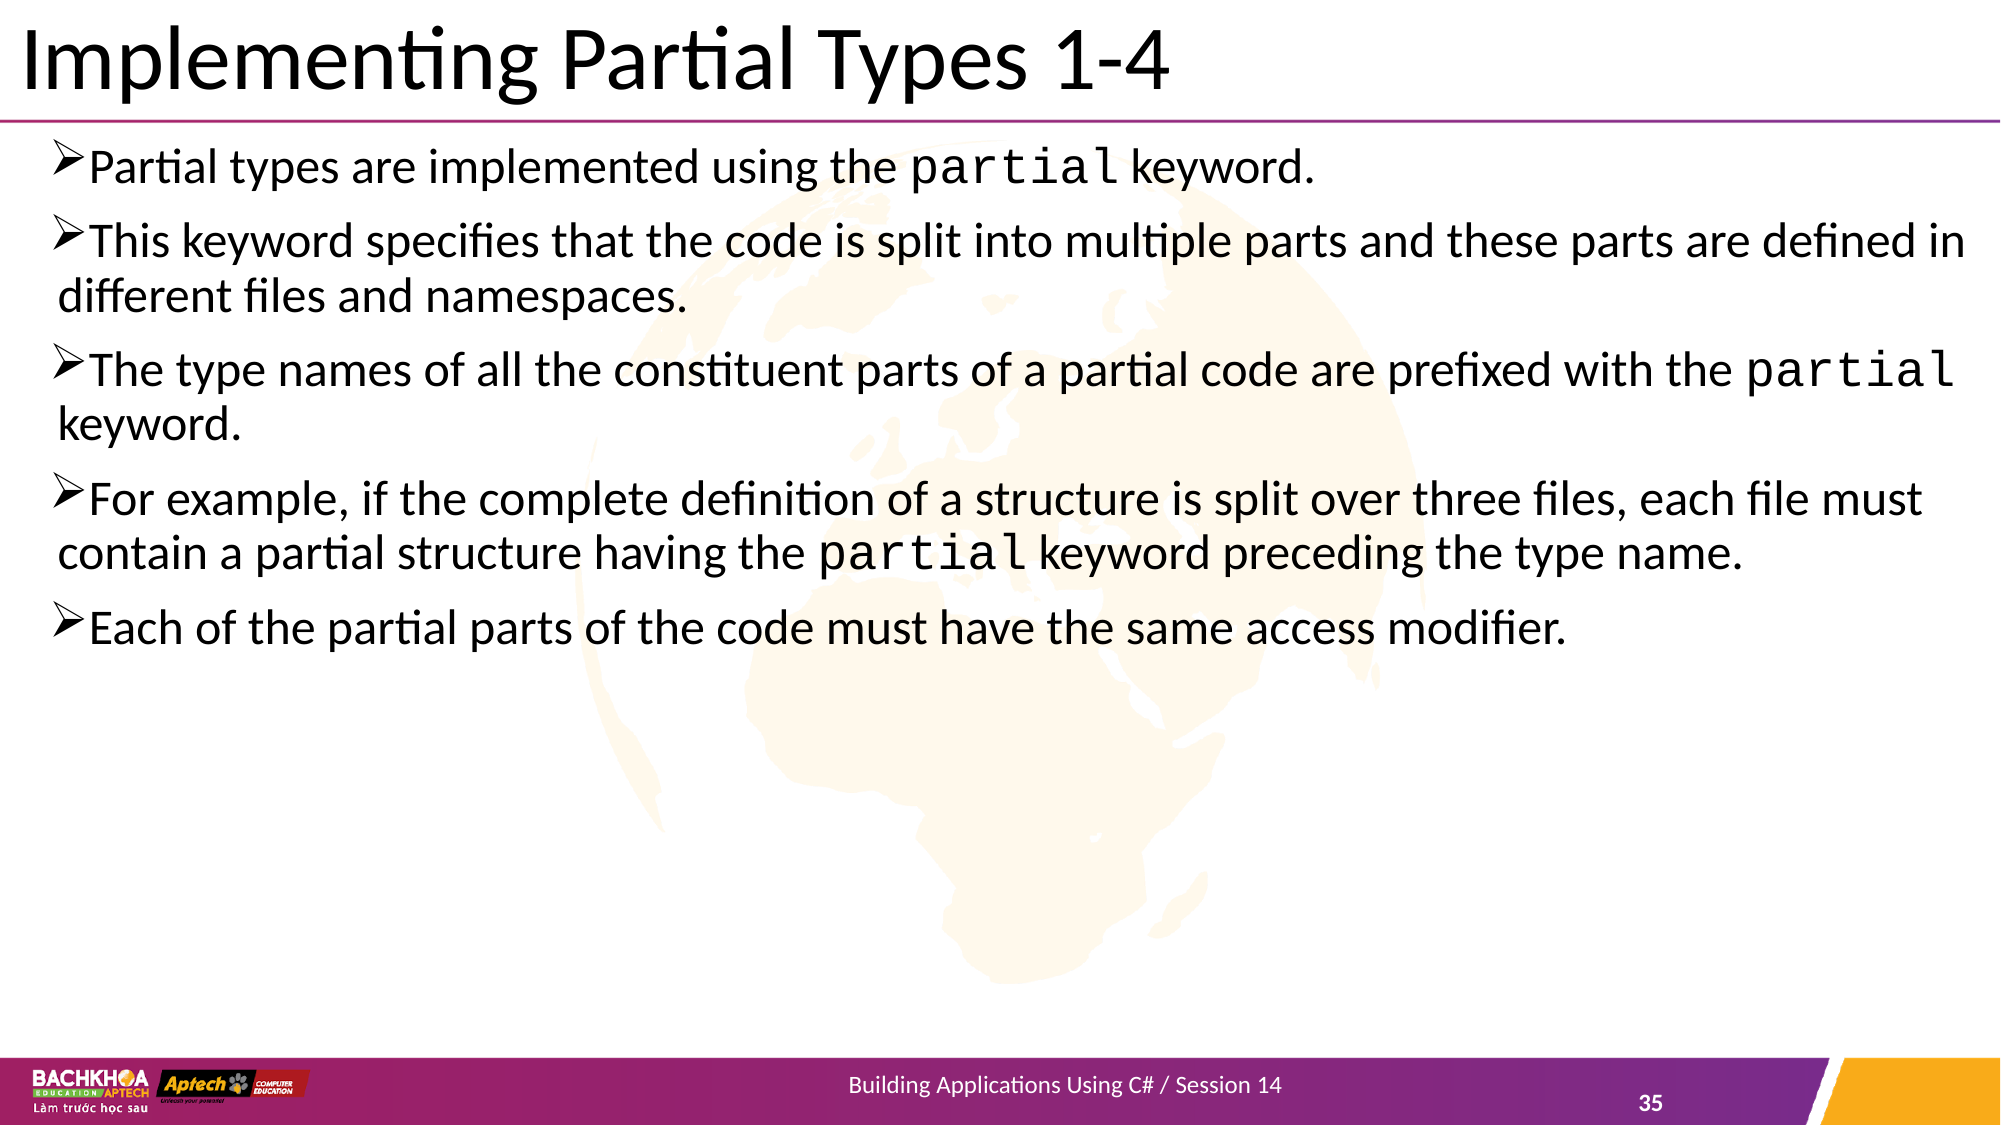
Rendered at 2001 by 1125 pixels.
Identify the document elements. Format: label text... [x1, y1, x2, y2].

title Implementing Partial Types 1-4 [5, 3, 1993, 116]
footer Building Applications Using C# / Session 14 [324, 1060, 1813, 1120]
list Partial types are implemented using the partial keyword. This keyword specifies that the code is split into multiple parts and these parts are defined in different files and namespaces. The type names of all the constituent parts of a partial code are prefixed with the partial keyword. For example, if the complete definition of a structure is split over three files, each file must contain a partial structure having the partial keyword preceding the type name. Each of the partial parts of the code must have the same access modifier. [5, 125, 1993, 1014]
picture [0, 0, 2001, 1125]
